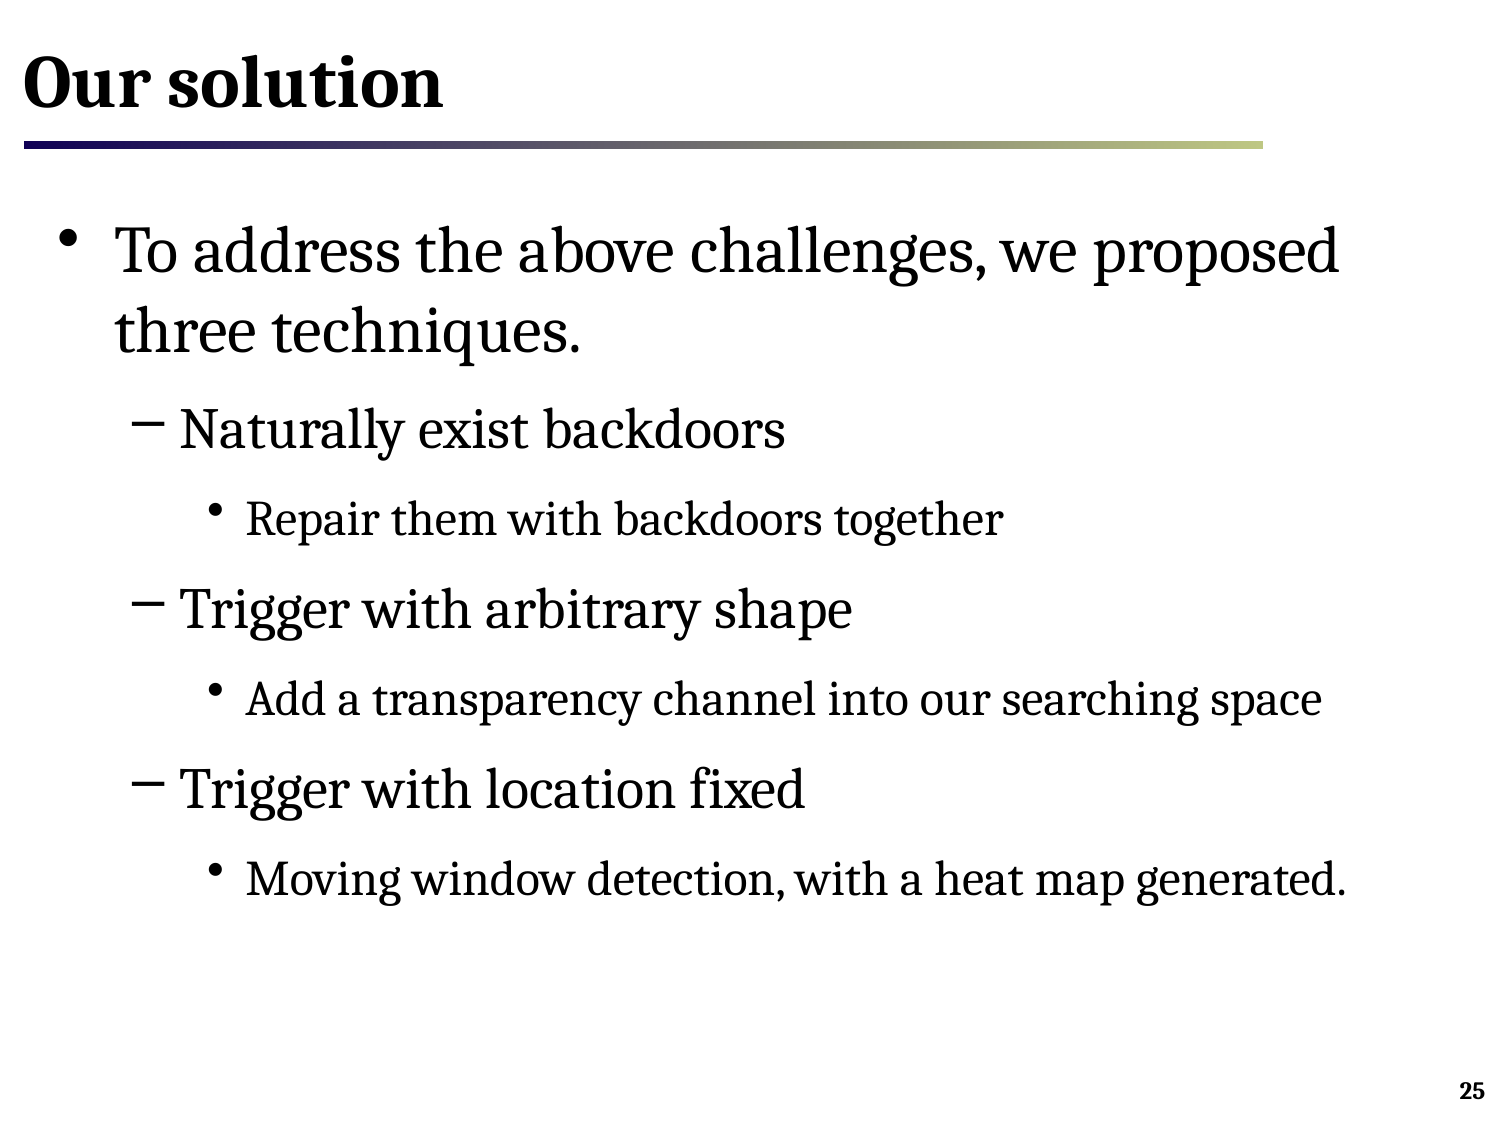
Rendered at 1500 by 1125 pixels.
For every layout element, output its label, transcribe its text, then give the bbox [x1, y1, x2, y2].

title Our solution [8, 30, 1277, 125]
list To address the above challenges, we proposed three techniques. Naturally exist backdoors Repair them with backdoors together Trigger with arbitrary shape Add a transparency channel into our searching space Trigger with location fixed Moving window detection, with a heat map generated. [42, 198, 1456, 1052]
